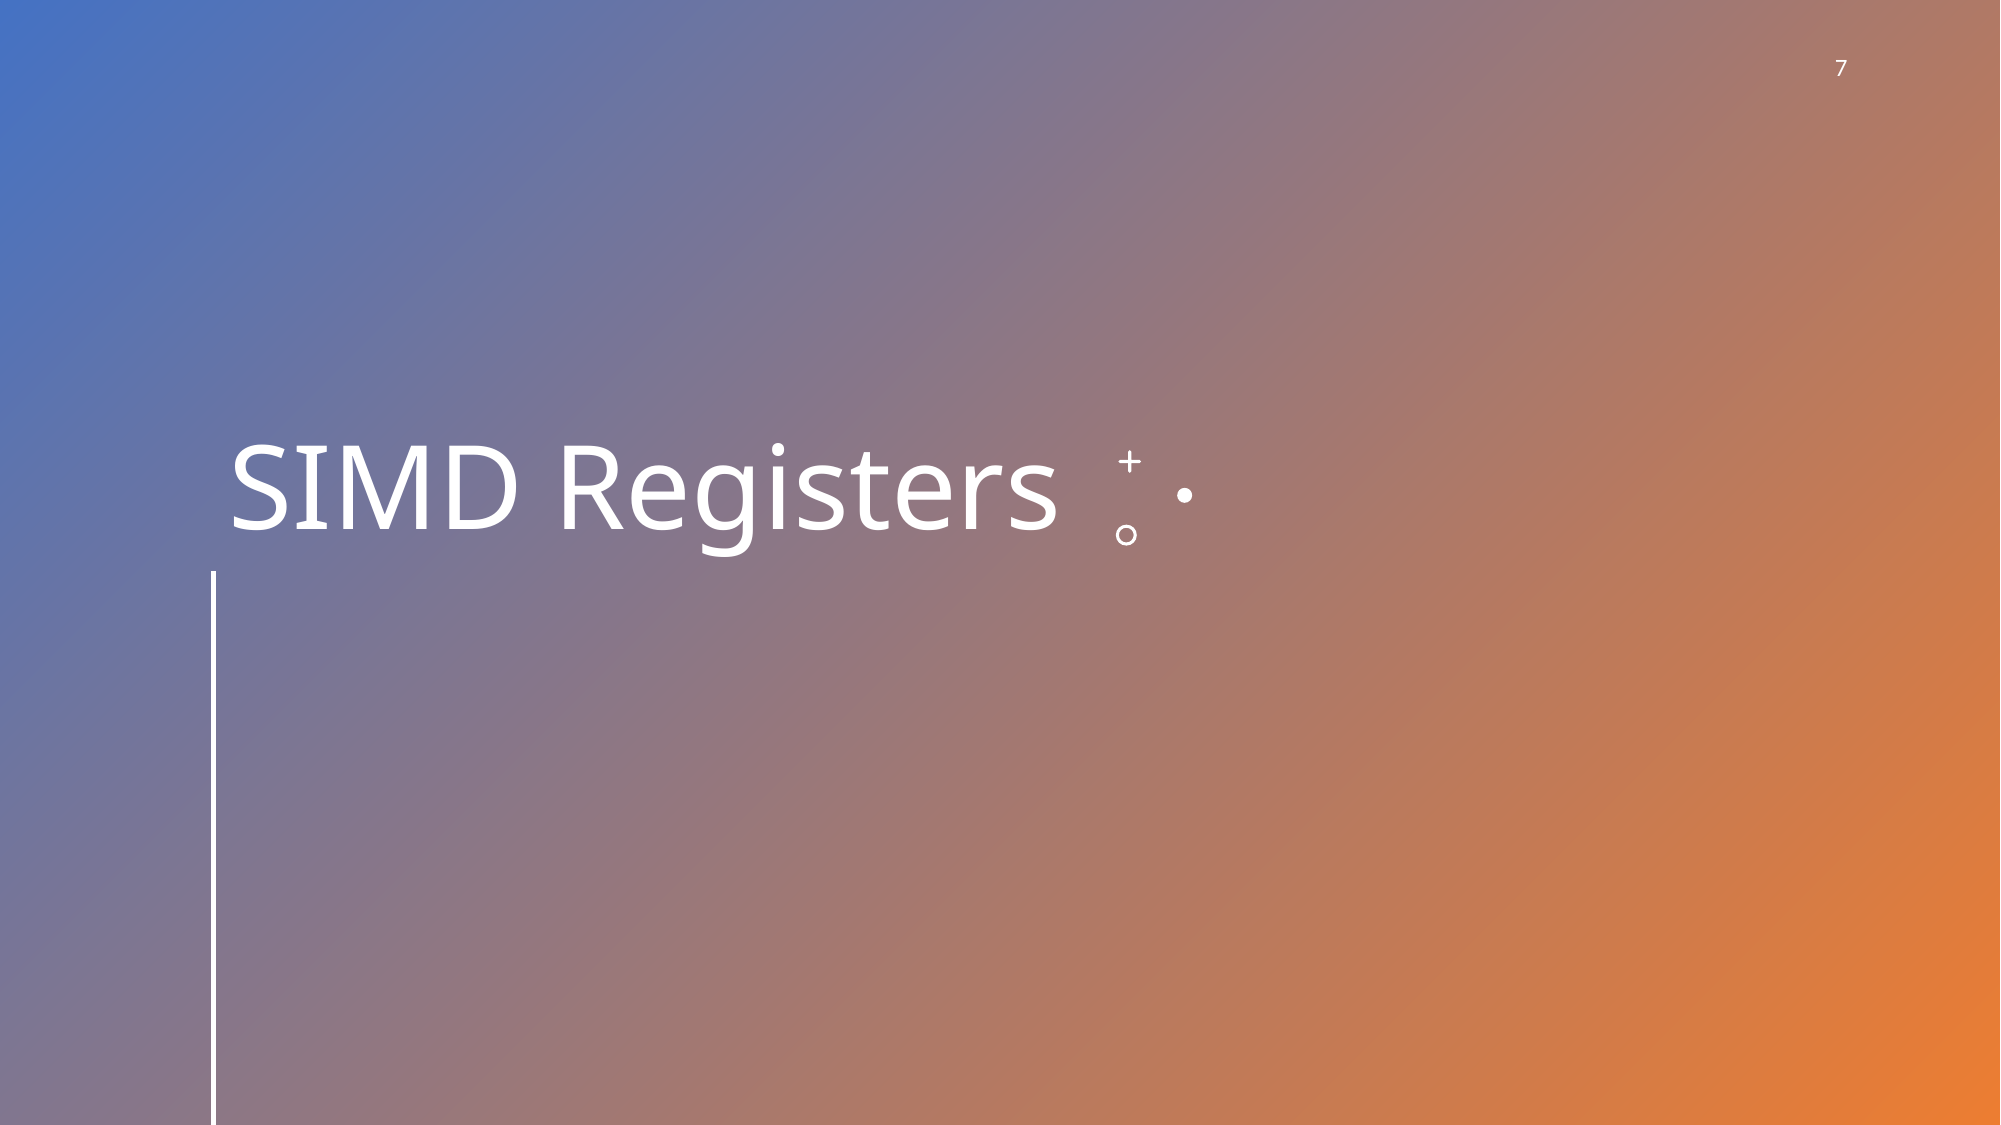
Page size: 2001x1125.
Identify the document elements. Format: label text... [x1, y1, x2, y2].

text_box [0, 0, 2000, 1125]
slide_number 7 [1412, 36, 1863, 97]
title SIMD Registers [213, 96, 1101, 563]
text_box [1115, 524, 1137, 546]
text_box [1177, 487, 1193, 503]
text_box [1118, 450, 1142, 473]
